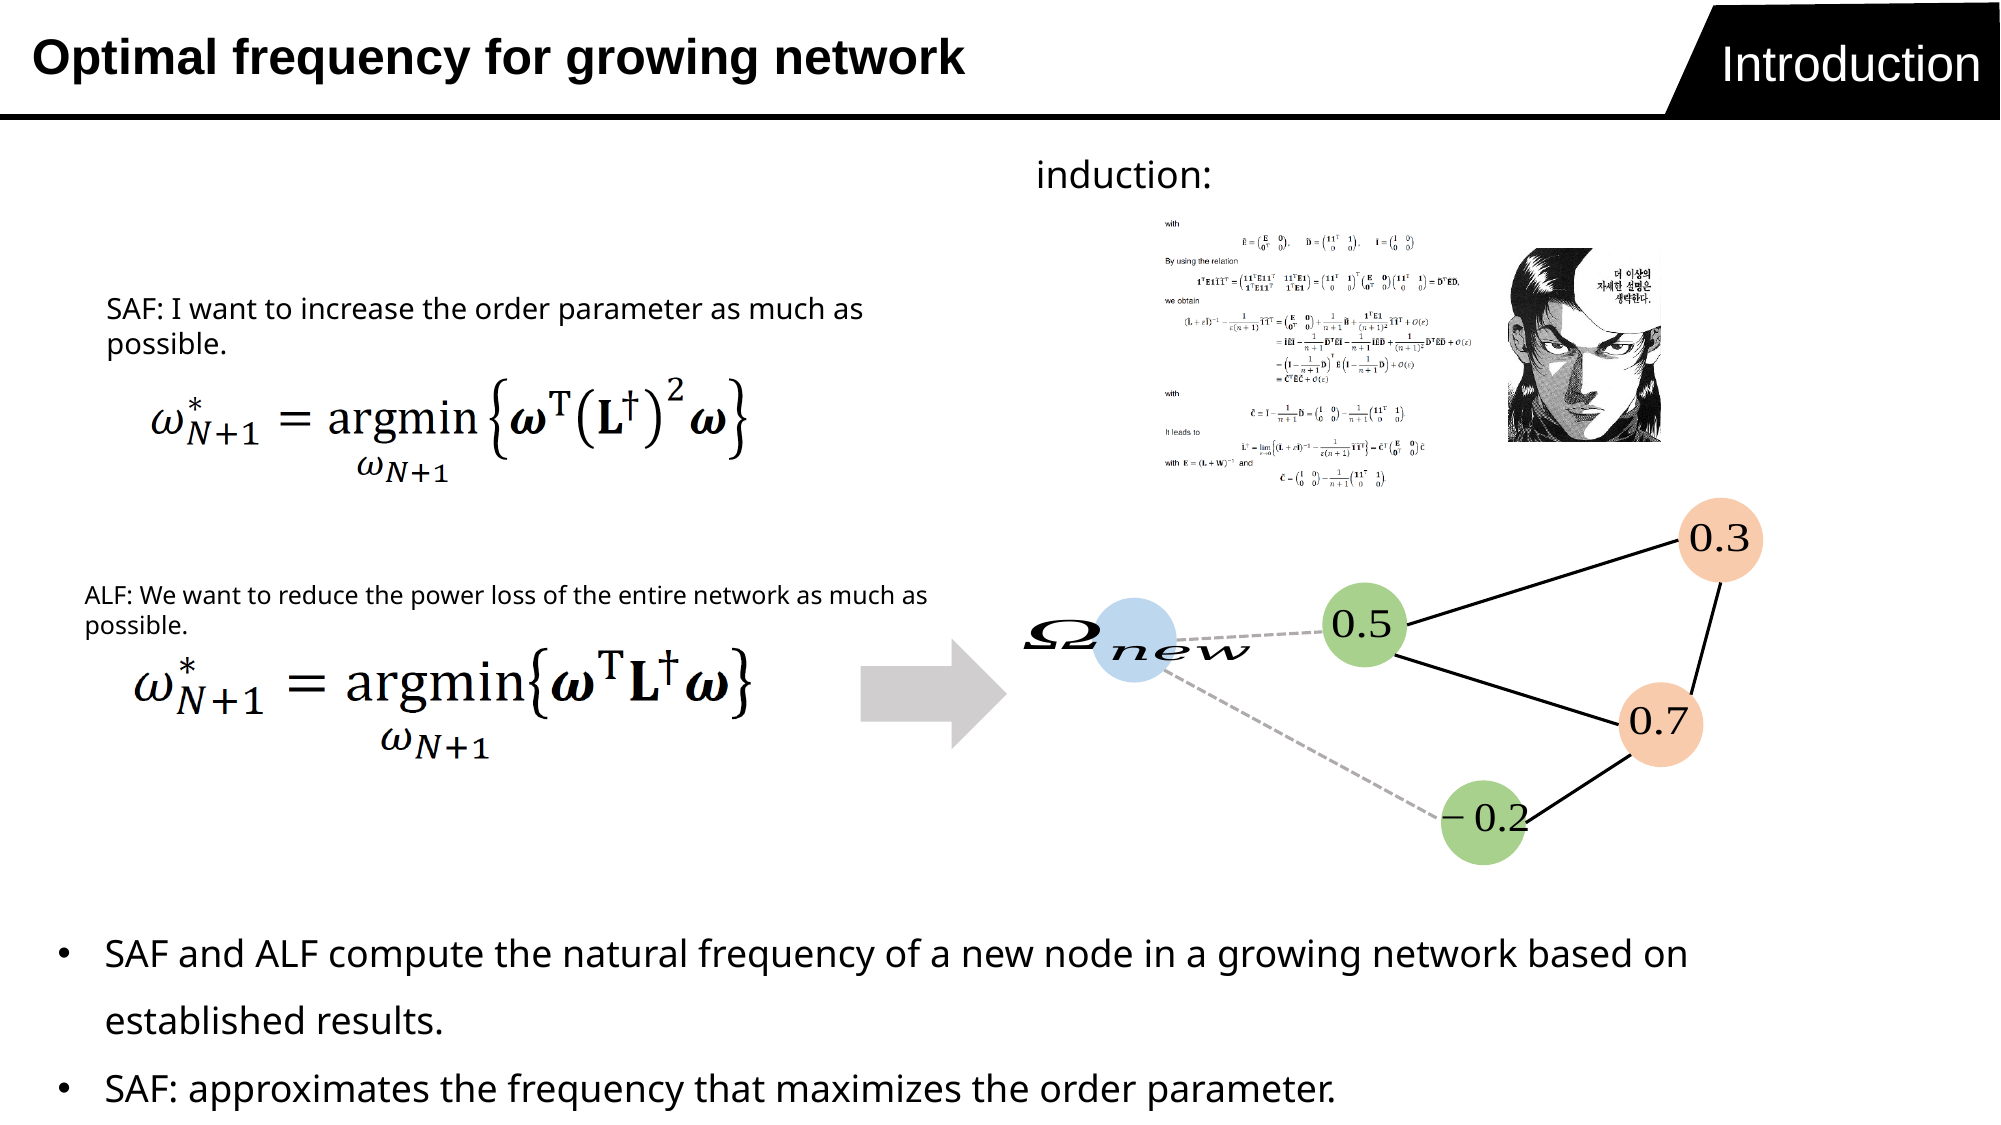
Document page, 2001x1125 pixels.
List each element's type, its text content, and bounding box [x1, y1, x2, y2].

picture [124, 639, 755, 773]
picture [1161, 218, 1475, 489]
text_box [1525, 754, 1631, 823]
picture [140, 376, 755, 489]
text_box [1439, 779, 1527, 867]
text_box SAF: I want to increase the order parameter as much as possible. [91, 283, 1007, 368]
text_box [1407, 540, 1679, 625]
text_box [1617, 681, 1705, 769]
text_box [1164, 670, 1438, 819]
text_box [1394, 654, 1619, 725]
text_box [1321, 581, 1409, 669]
text_box ALF: We want to reduce the power loss of the entire network as much as possible. [69, 572, 1052, 647]
picture [1508, 247, 1661, 442]
text_box [1090, 596, 1178, 684]
text_box [859, 636, 1009, 752]
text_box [1691, 582, 1721, 695]
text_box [0, 5, 2000, 117]
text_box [1176, 631, 1323, 641]
text_box [1677, 496, 1765, 584]
text_box induction: [1021, 143, 1749, 204]
